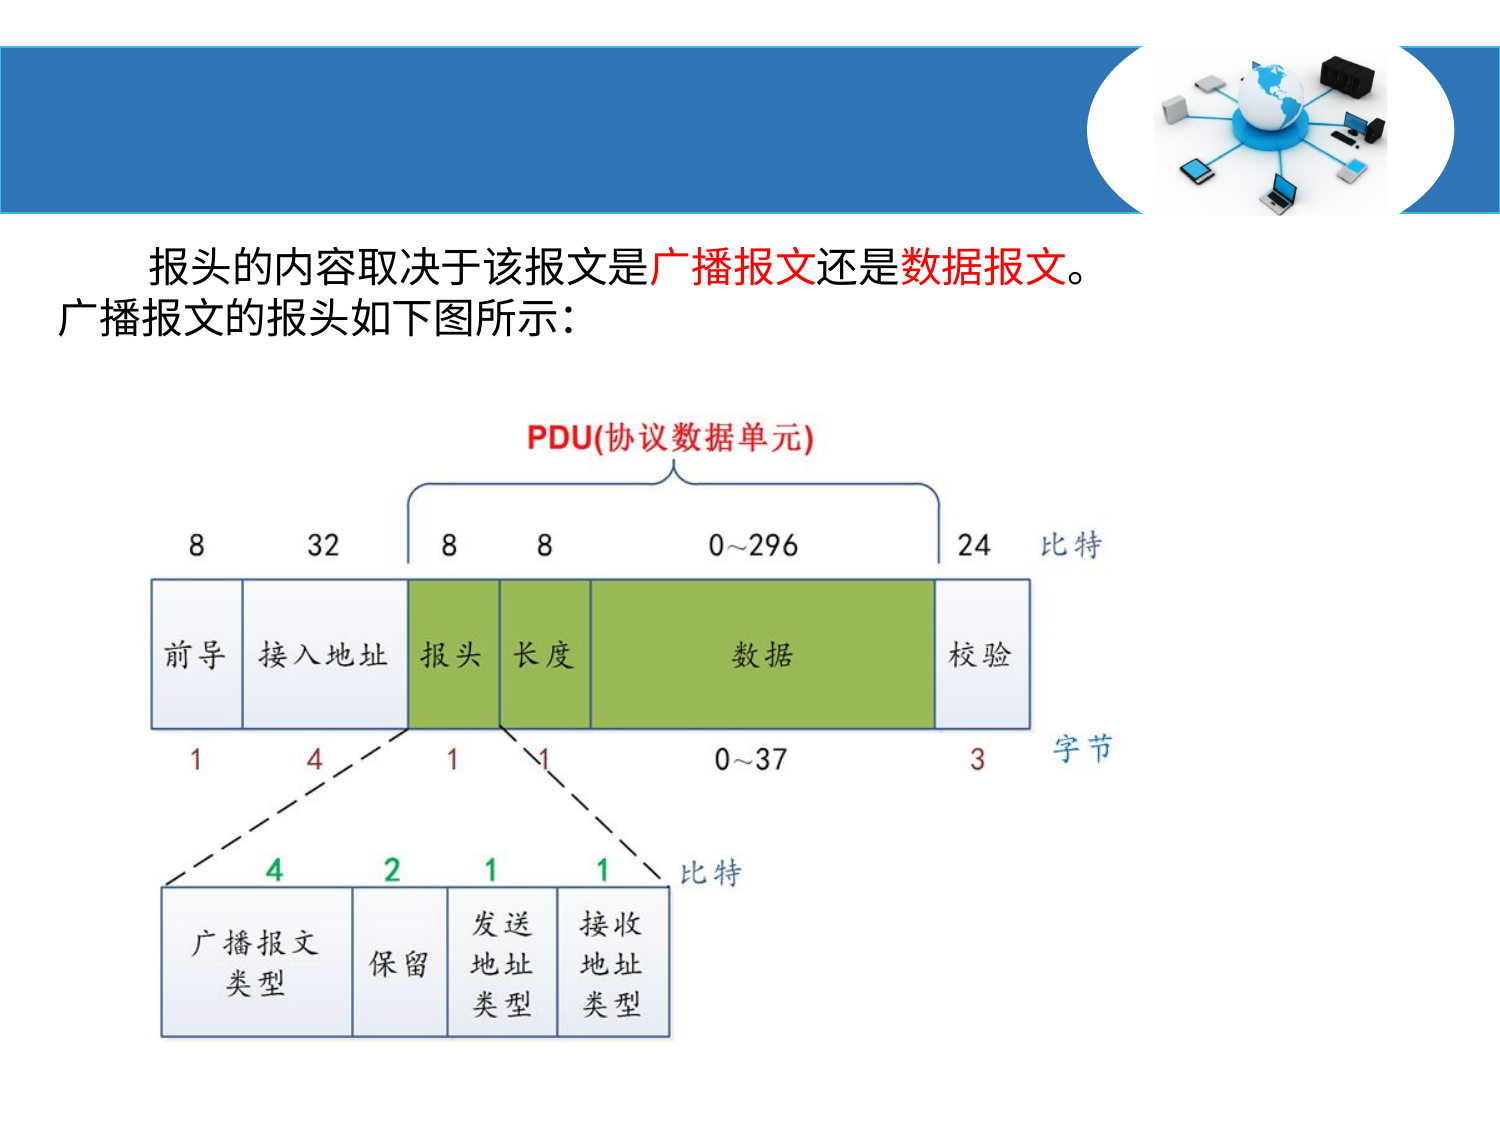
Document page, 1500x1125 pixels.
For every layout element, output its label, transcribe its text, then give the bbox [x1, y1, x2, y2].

picture [1154, 46, 1388, 216]
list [148, 413, 1148, 1043]
text_box 报头的内容取决于该报文是广播报文还是数据报文。广播报文的报头如下图所示： [43, 224, 1164, 350]
